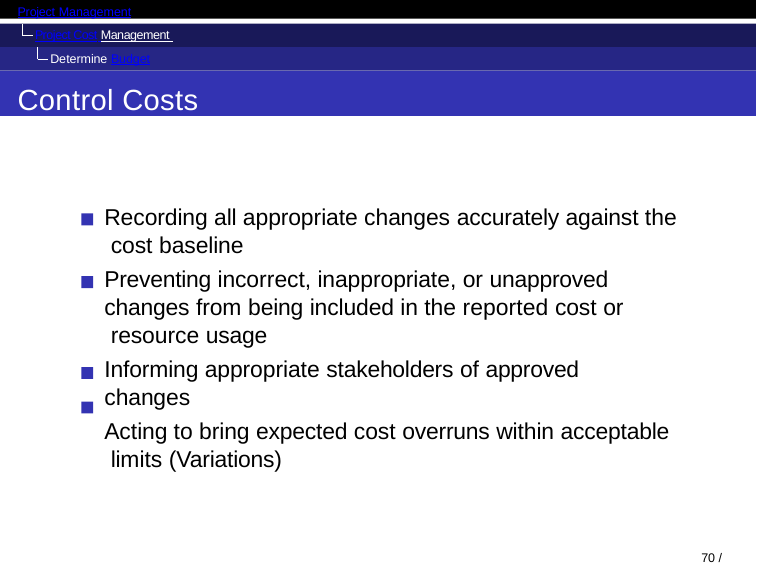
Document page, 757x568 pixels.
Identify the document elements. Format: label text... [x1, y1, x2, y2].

text_box [81, 276, 94, 289]
text_box Project Cost Management Determine Budget [33, 16, 182, 66]
text_box Control Costs [0, 70, 756, 116]
text_box [81, 213, 94, 226]
text_box [81, 401, 94, 414]
text_box Recording all appropriate changes accurately against the cost baseline Preventing incorrect, inappropriate, or unapproved changes from being included in the reported cost or resource usage Informing appropriate stakeholders of approved changes Acting to bring expected cost overruns within acceptable limits (Variations) [102, 200, 681, 472]
text_box [182, 23, 756, 47]
slide_number 70 / 128 [694, 548, 746, 568]
text_box [0, 47, 756, 70]
text_box Project Management [0, 0, 756, 19]
text_box [0, 23, 33, 47]
text_box [81, 367, 94, 379]
